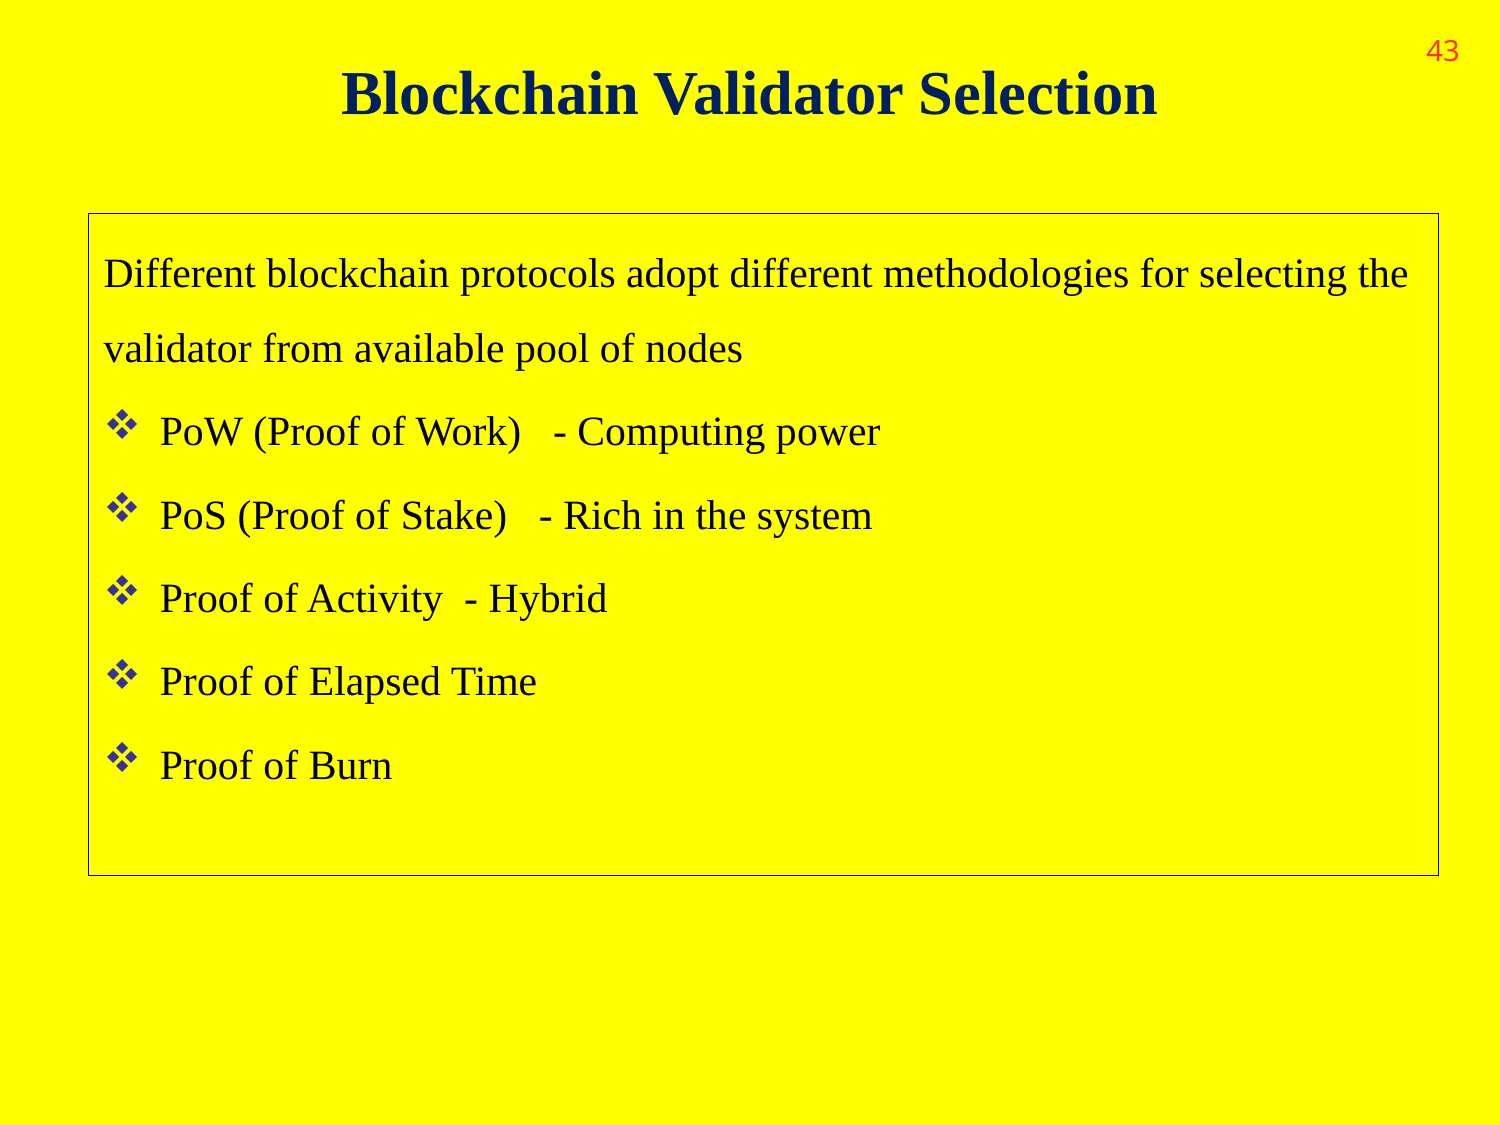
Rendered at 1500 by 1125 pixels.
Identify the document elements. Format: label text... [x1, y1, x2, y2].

slide_number 43 [1124, 24, 1476, 104]
title Blockchain Validator Selection [75, 0, 1425, 184]
list Different blockchain protocols adopt different methodologies for selecting the validator from available pool of nodes PoW (Proof of Work) - Computing power PoS (Proof of Stake) - Rich in the system Proof of Activity - Hybrid Proof of Elapsed Time Proof of Burn [88, 213, 1439, 876]
